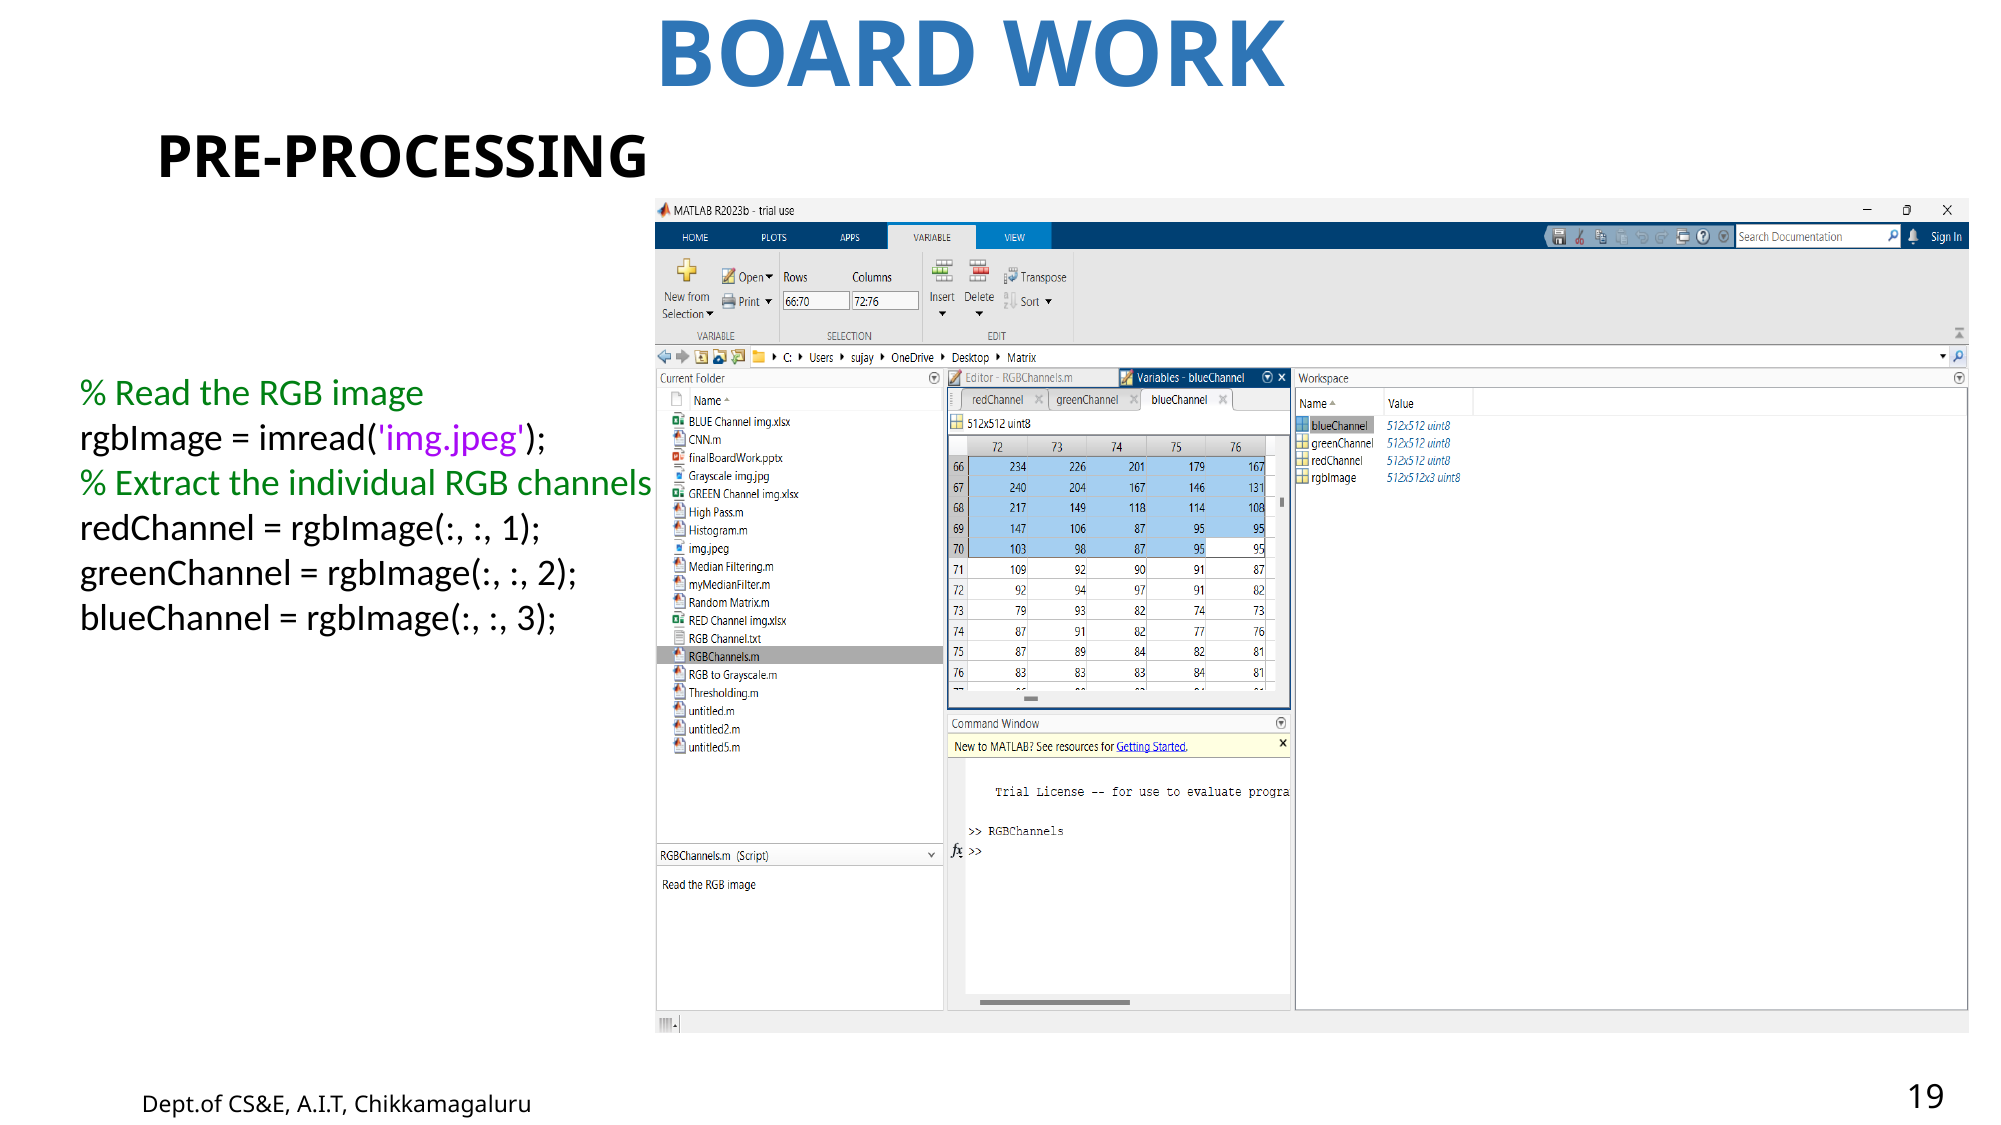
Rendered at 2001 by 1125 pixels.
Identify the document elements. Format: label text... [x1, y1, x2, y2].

picture [655, 198, 1969, 1033]
text_box Dept.of CS&E, A.I.T, Chikkamagaluru [127, 1082, 599, 1125]
text_box PRE-PROCESSING [141, 111, 1143, 197]
text_box % Read the RGB image rgbImage = imread('img.jpeg'); % Extract the individual RGB channels redChannel = rgbImage(:, :, 1); greenChannel = rgbImage(:, :, 2); blueChannel = rgbImage(:, :, 3); [64, 360, 655, 691]
slide_number 19 [1885, 1073, 1960, 1122]
title BOARD WORK [157, 0, 1783, 179]
